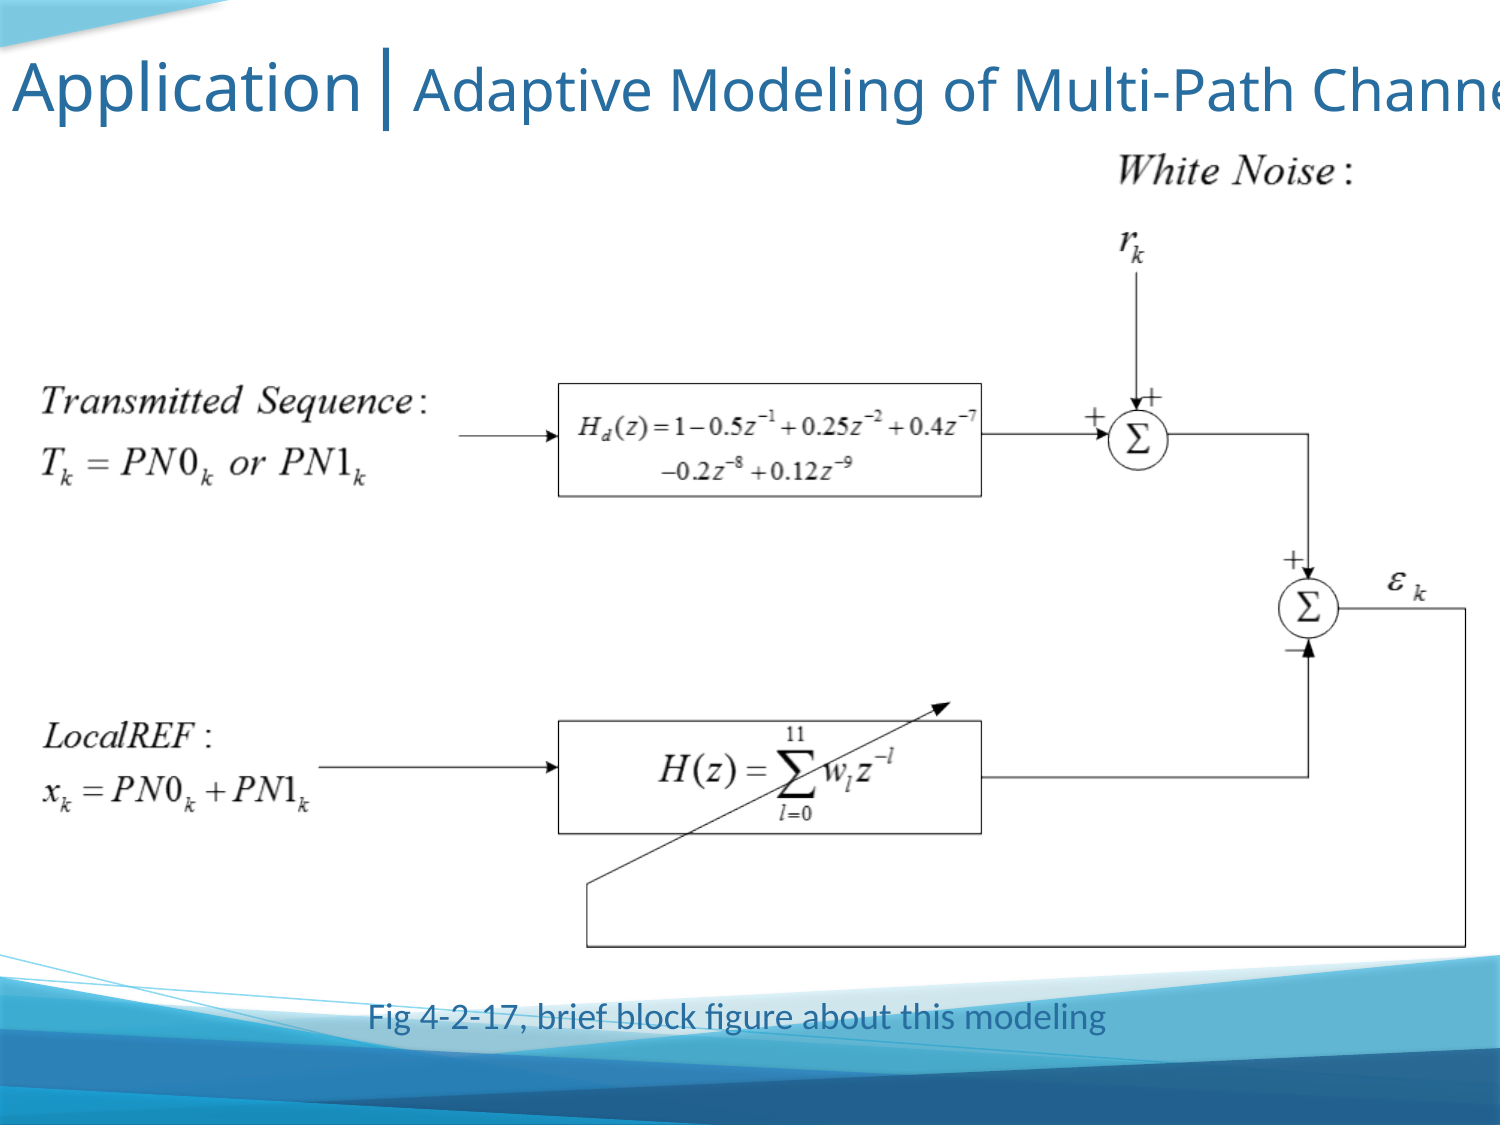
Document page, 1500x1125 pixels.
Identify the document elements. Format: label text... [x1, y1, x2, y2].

picture [35, 143, 1468, 948]
text_box Application| Adaptive Modeling of Multi-Path Channel [0, 20, 1500, 184]
text_box Fig 4-2-17, brief block figure about this modeling [353, 984, 1123, 1045]
